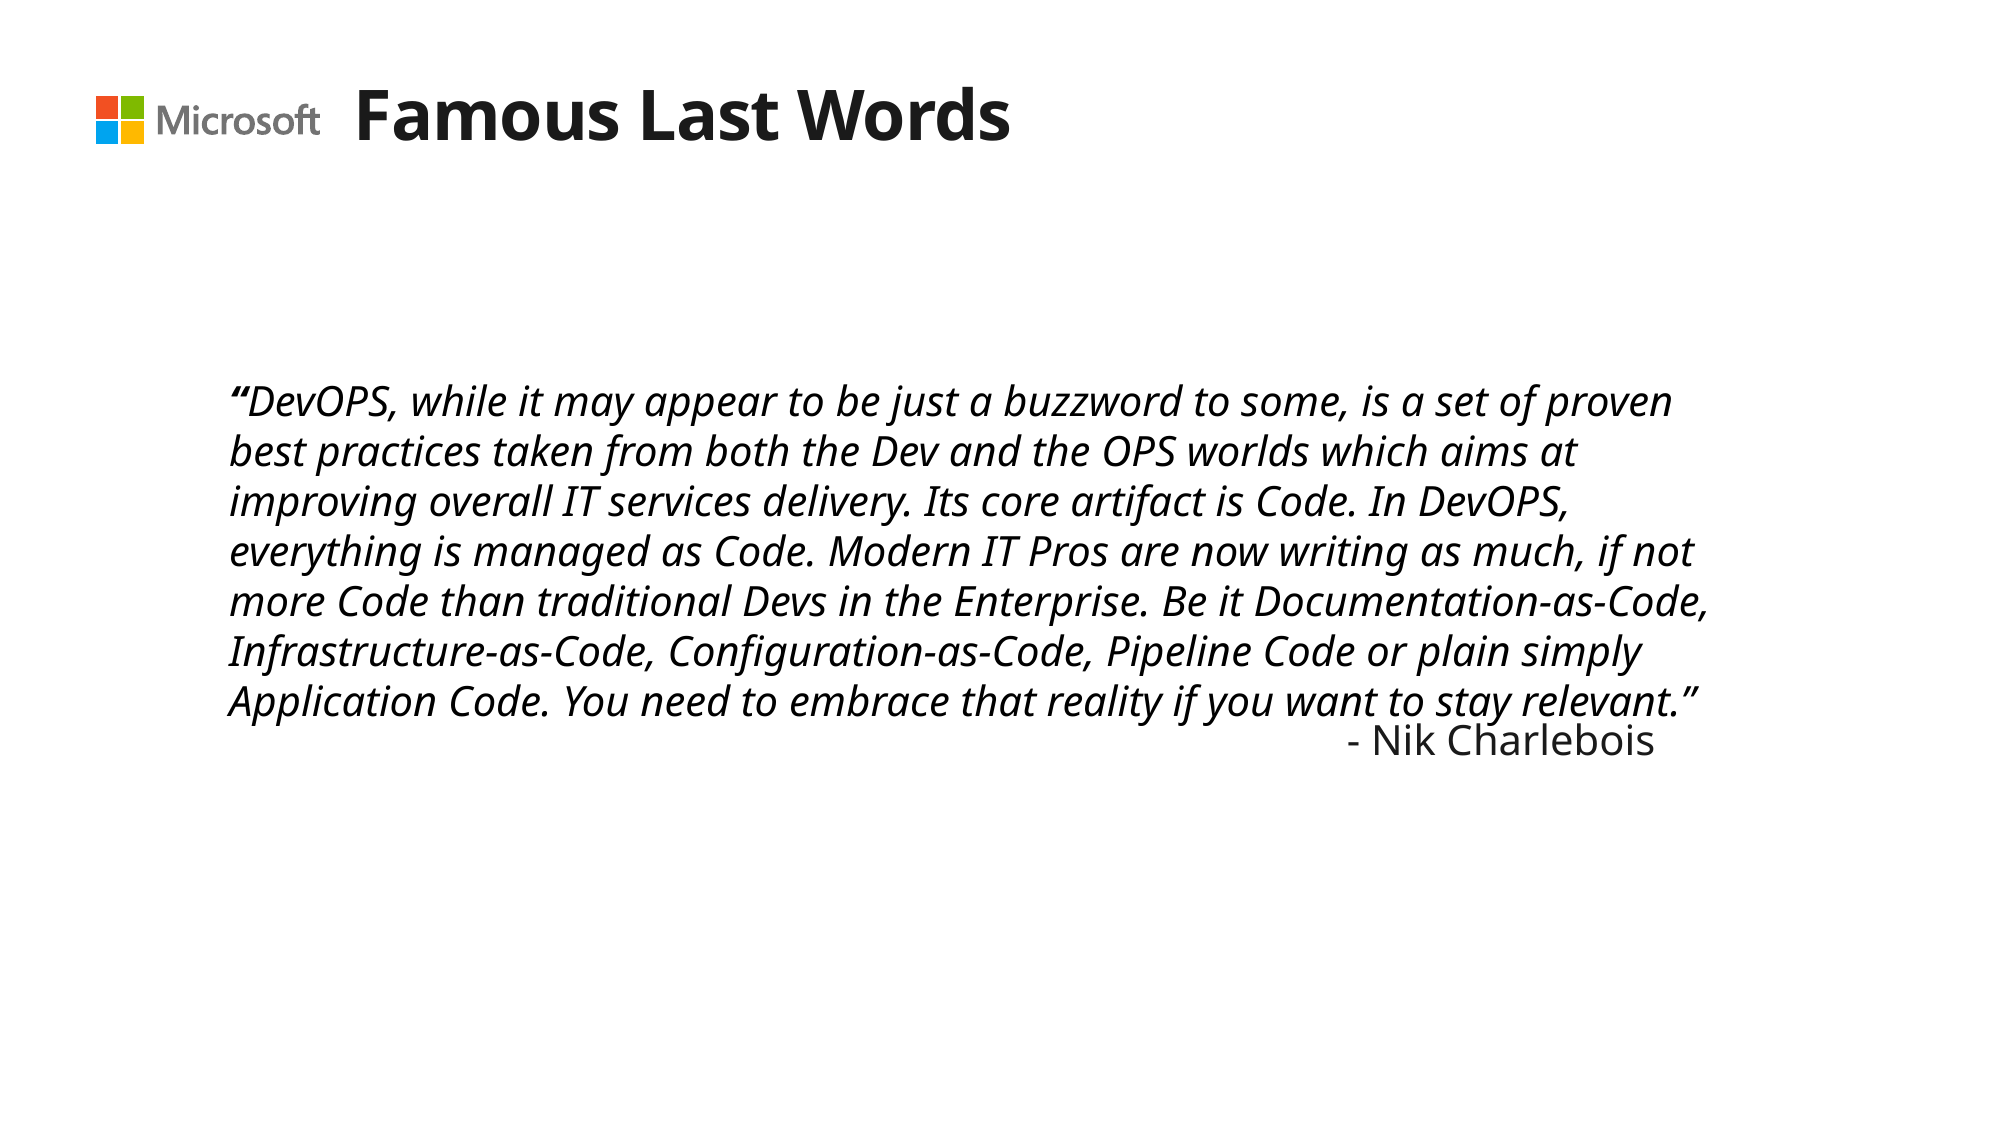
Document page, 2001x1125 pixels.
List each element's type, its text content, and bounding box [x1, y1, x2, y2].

list “DevOPS, while it may appear to be just a buzzword to some, is a set of proven best practices taken from both the Dev and the OPS worlds which aims at improving overall IT services delivery. Its core artifact is Code. In DevOPS, everything is managed as Code. Modern IT Pros are now writing as much, if not more Code than traditional Devs in the Enterprise. Be it Documentation-as-Code, Infrastructure-as-Code, Configuration-as-Code, Pipeline Code or plain simply Application Code. You need to embrace that reality if you want to stay relevant.” [229, 374, 1730, 729]
text_box - Nik Charlebois [1346, 713, 1699, 764]
title Famous Last Words [338, 71, 1839, 163]
